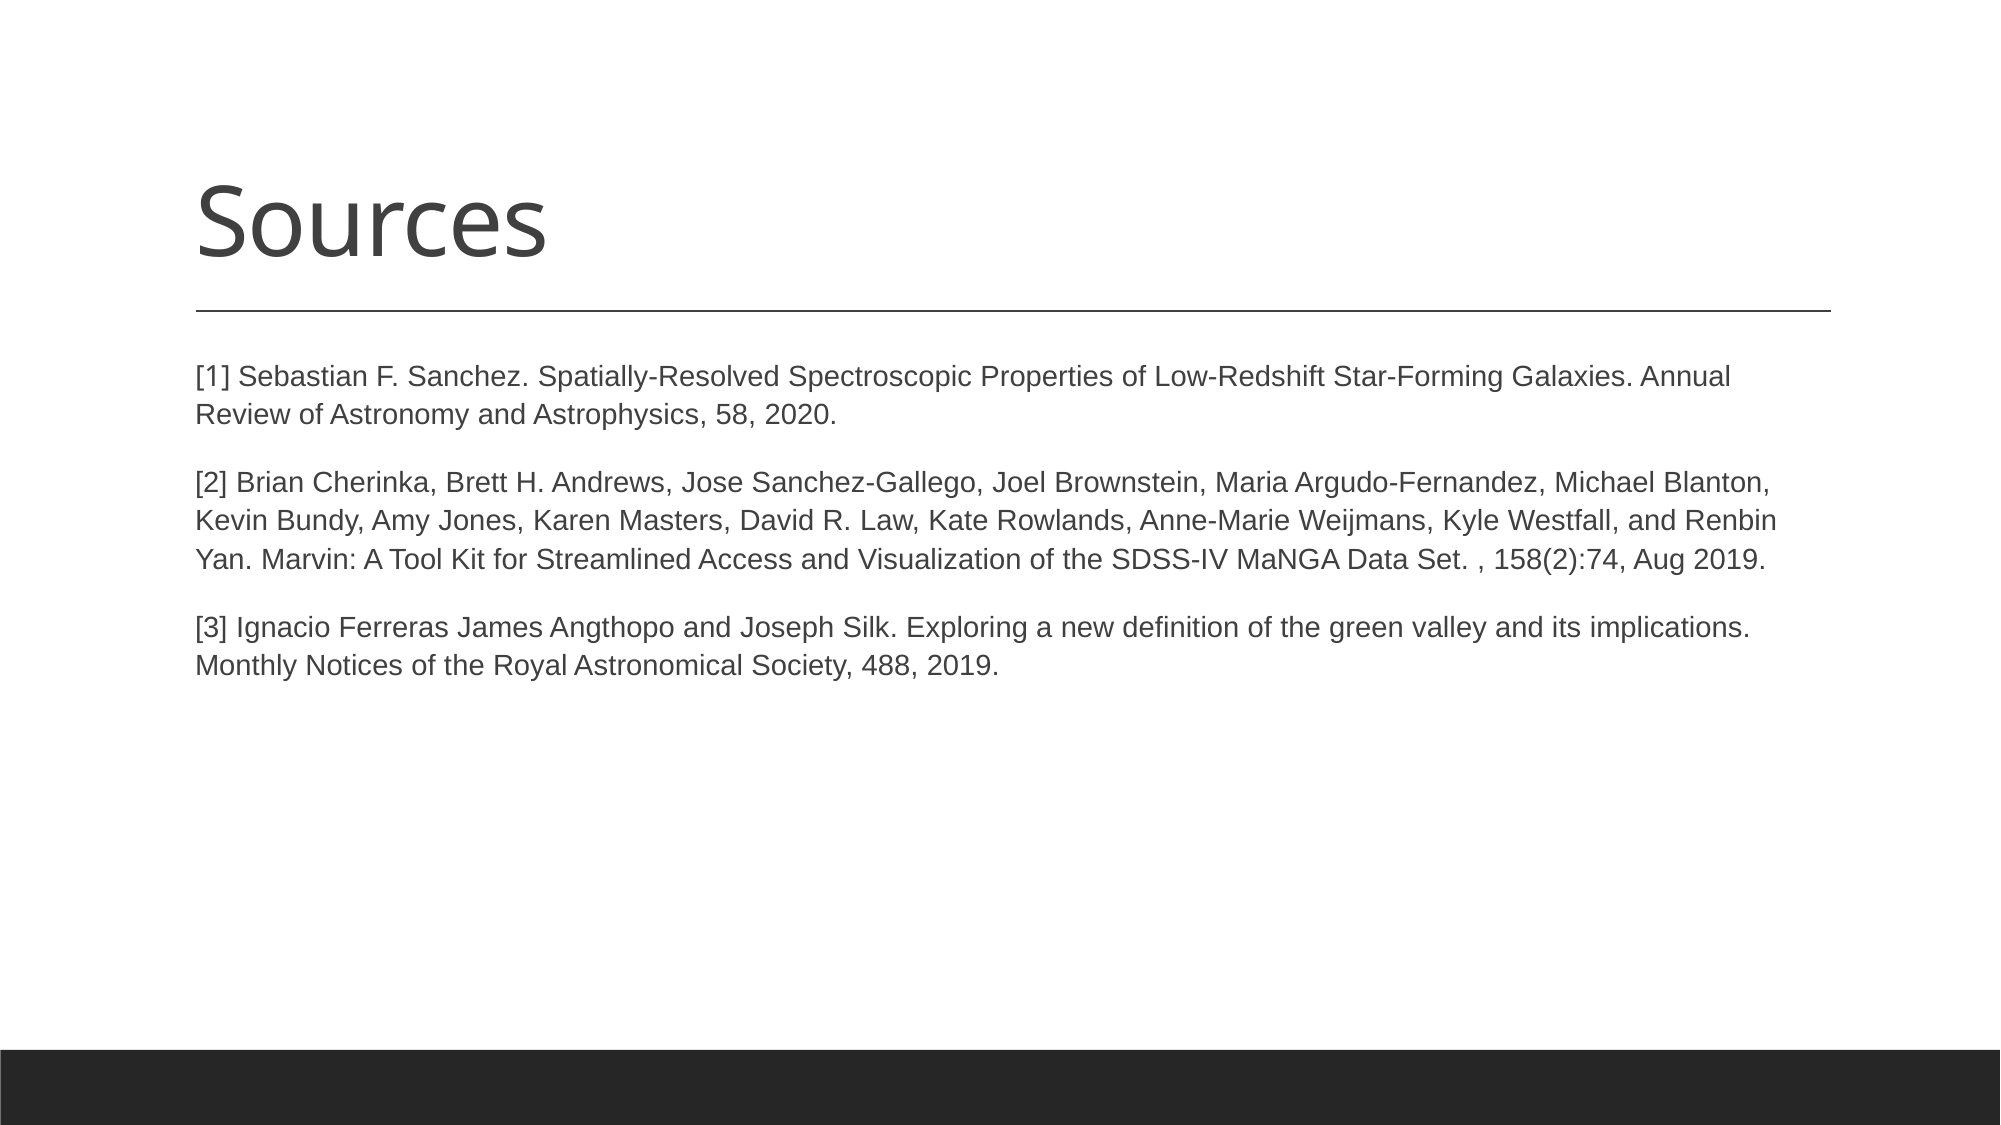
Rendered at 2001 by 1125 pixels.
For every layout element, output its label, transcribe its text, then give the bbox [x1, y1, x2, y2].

title Sources [180, 47, 1830, 285]
list [1] Sebastian F. Sanchez. Spatially-Resolved Spectroscopic Properties of Low-Redshift Star-Forming Galaxies. Annual Review of Astronomy and Astrophysics, 58, 2020. [2] Brian Cherinka, Brett H. Andrews, Jose Sanchez-Gallego, Joel Brownstein, Maria Argudo-Fernandez, Michael Blanton, Kevin Bundy, Amy Jones, Karen Masters, David R. Law, Kate Rowlands, Anne-Marie Weijmans, Kyle Westfall, and Renbin Yan. Marvin: A Tool Kit for Streamlined Access and Visualization of the SDSS-IV MaNGA Data Set. , 158(2):74, Aug 2019. [3] Ignacio Ferreras James Angthopo and Joseph Silk. Exploring a new definition of the green valley and its implications. Monthly Notices of the Royal Astronomical Society, 488, 2019. [180, 345, 1830, 963]
